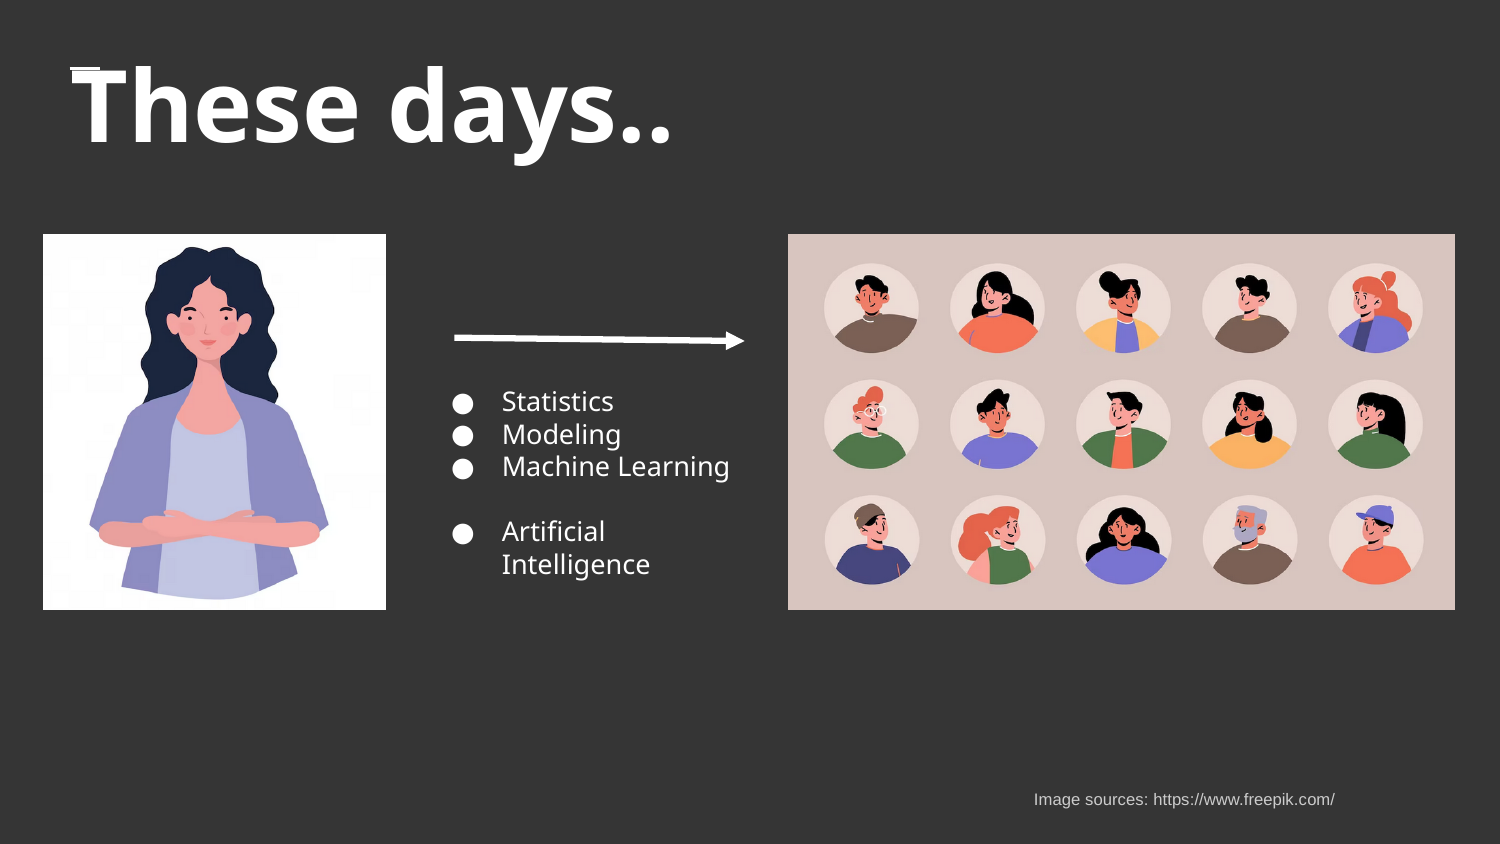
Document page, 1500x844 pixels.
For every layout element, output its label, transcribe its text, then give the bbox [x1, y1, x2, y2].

text_box Image sources: https://www.freepik.com/ [1018, 778, 1488, 819]
picture [43, 233, 386, 610]
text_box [453, 337, 745, 342]
picture [788, 233, 1456, 610]
title These days.. [55, 16, 1080, 189]
text_box Statistics Modeling Machine Learning Artificial Intelligence [411, 369, 763, 595]
